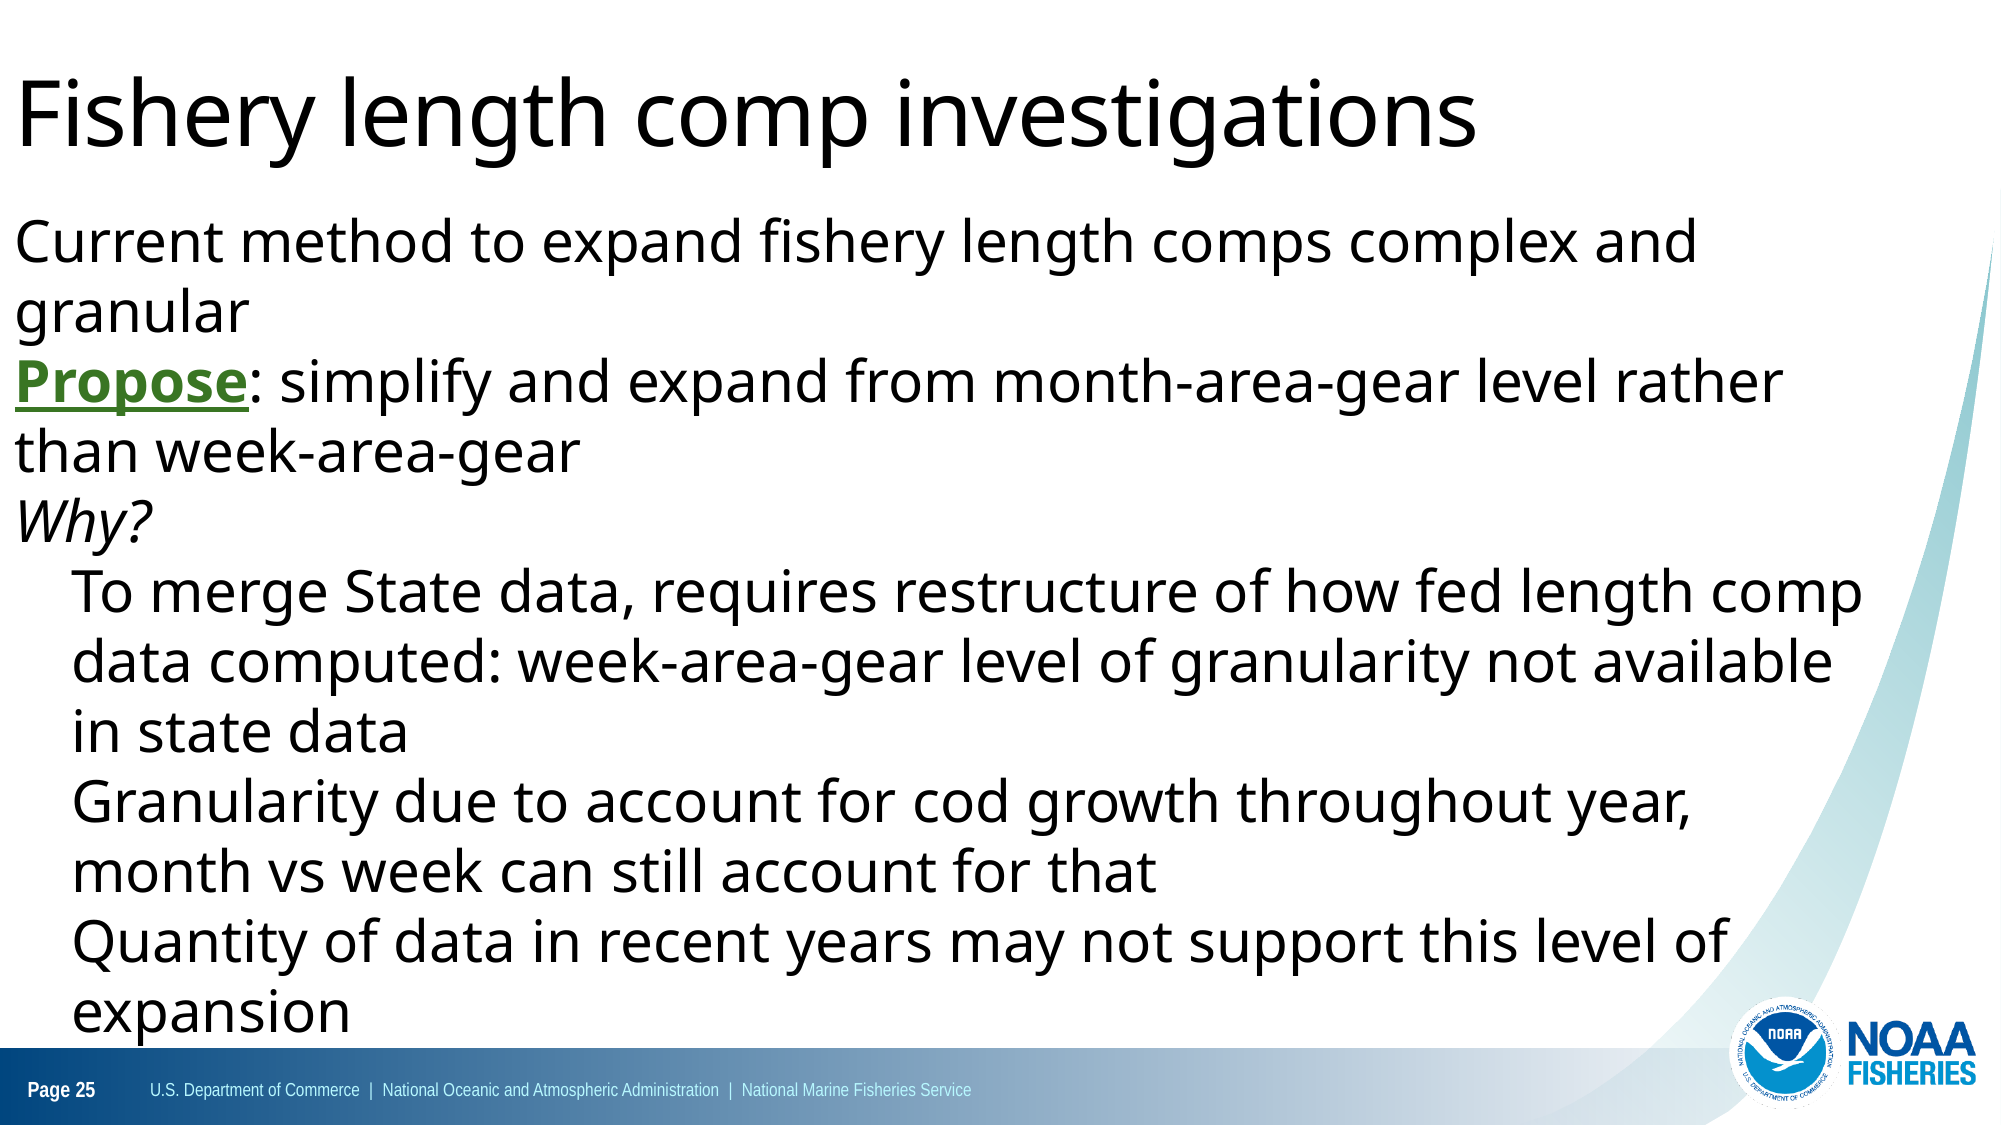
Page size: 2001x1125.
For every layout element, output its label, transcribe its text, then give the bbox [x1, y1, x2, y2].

list Current method to expand fishery length comps complex and granular Propose: simplify and expand from month-area-gear level rather than week-area-gear Why? To merge State data, requires restructure of how fed length comp data computed: week-area-gear level of granularity not available in state data Granularity due to account for cod growth throughout year, month vs week can still account for that Quantity of data in recent years may not support this level of expansion [0, 197, 1902, 911]
title Fishery length comp investigations [0, 59, 1725, 197]
picture [1729, 996, 1976, 1109]
picture [1966, 1065, 1976, 1073]
